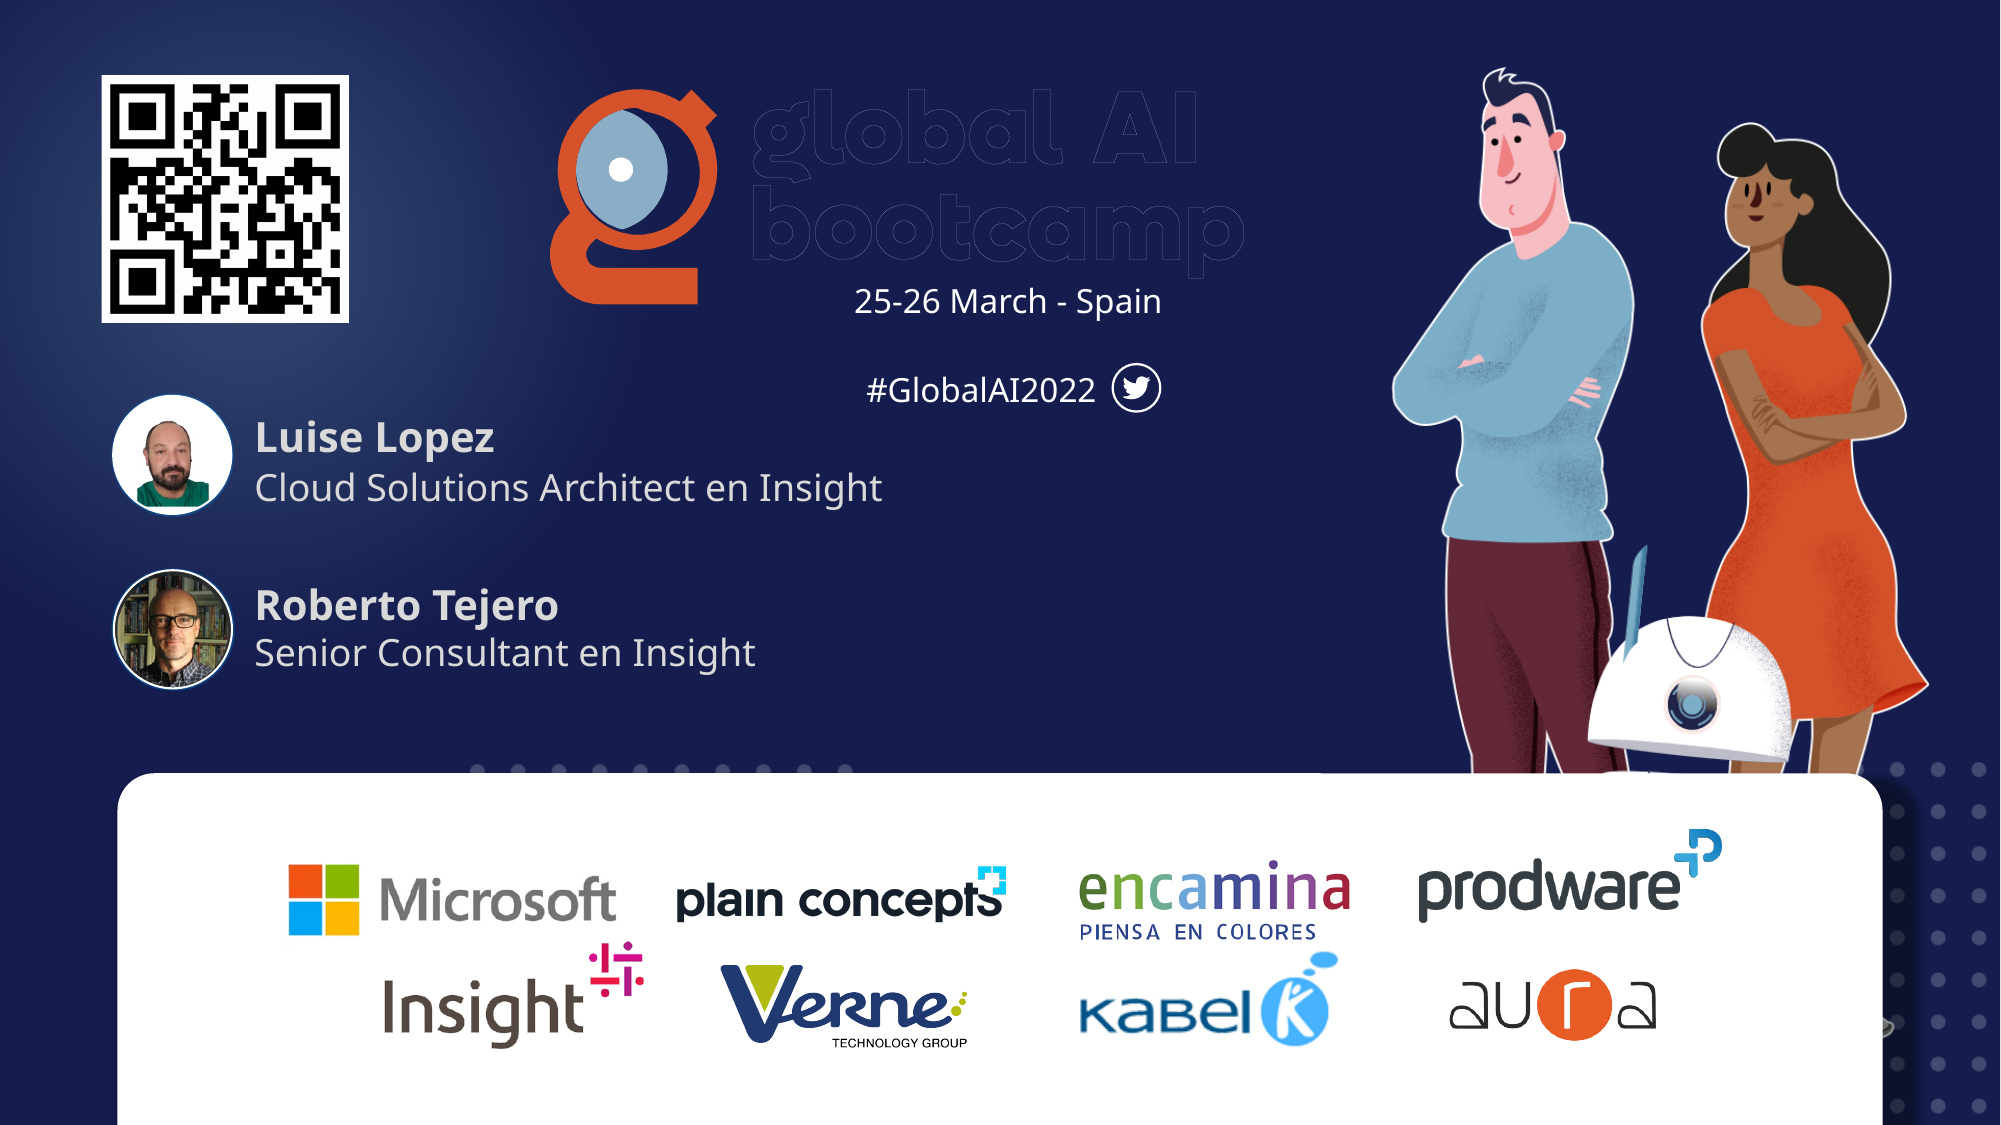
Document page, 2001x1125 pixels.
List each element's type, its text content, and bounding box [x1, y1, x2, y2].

picture [1419, 829, 1722, 923]
picture [1030, 842, 1399, 1048]
text_box Roberto Tejero [254, 578, 1159, 629]
picture [1449, 969, 1656, 1041]
picture [0, 0, 2001, 1125]
list Cloud Solutions Architect en Insight [254, 463, 1159, 510]
text_box Senior Consultant en Insight [254, 629, 1159, 675]
list Luise Lopez [254, 410, 1159, 462]
picture [285, 847, 644, 1049]
picture [665, 854, 1018, 1071]
